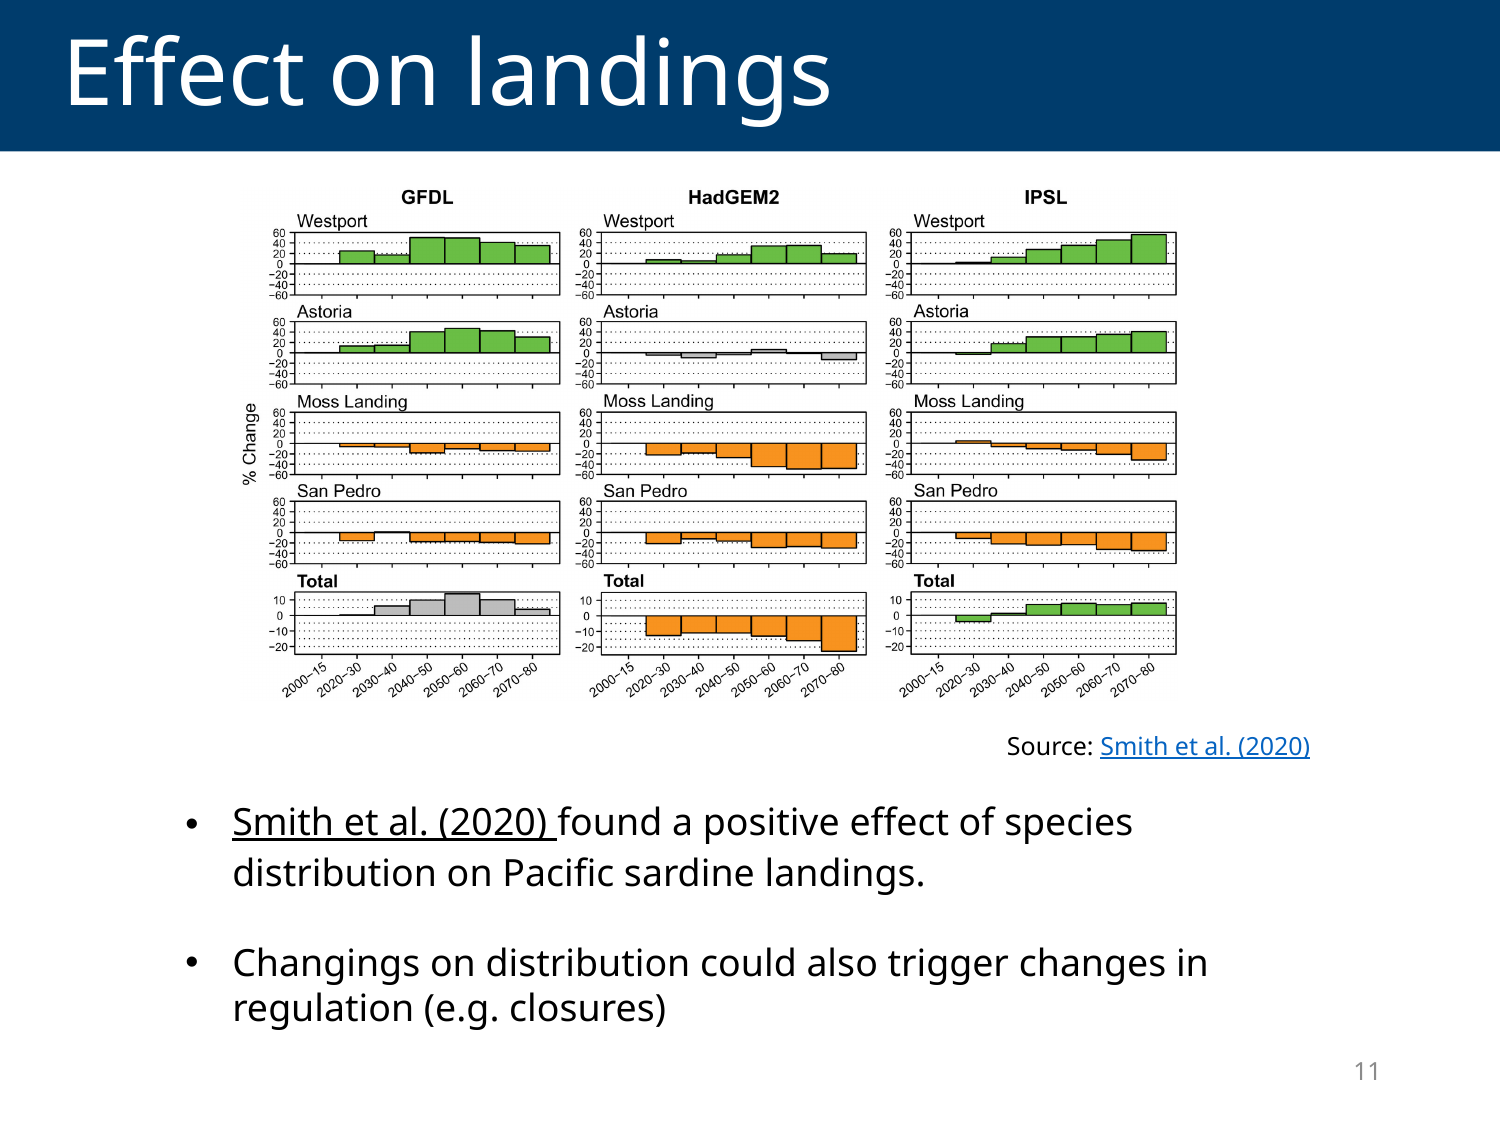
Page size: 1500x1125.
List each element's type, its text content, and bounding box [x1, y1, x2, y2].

picture [240, 187, 1178, 701]
slide_number 11 [1059, 1042, 1397, 1103]
text_box Source: Smith et al. (2020) [992, 722, 1334, 772]
text_box Smith et al. (2020) found a positive effect of species distribution on Pacific sardine landings. Changings on distribution could also trigger changes in regulation (e.g. closures) [170, 790, 1334, 1037]
title Effect on landings [0, 0, 1500, 152]
